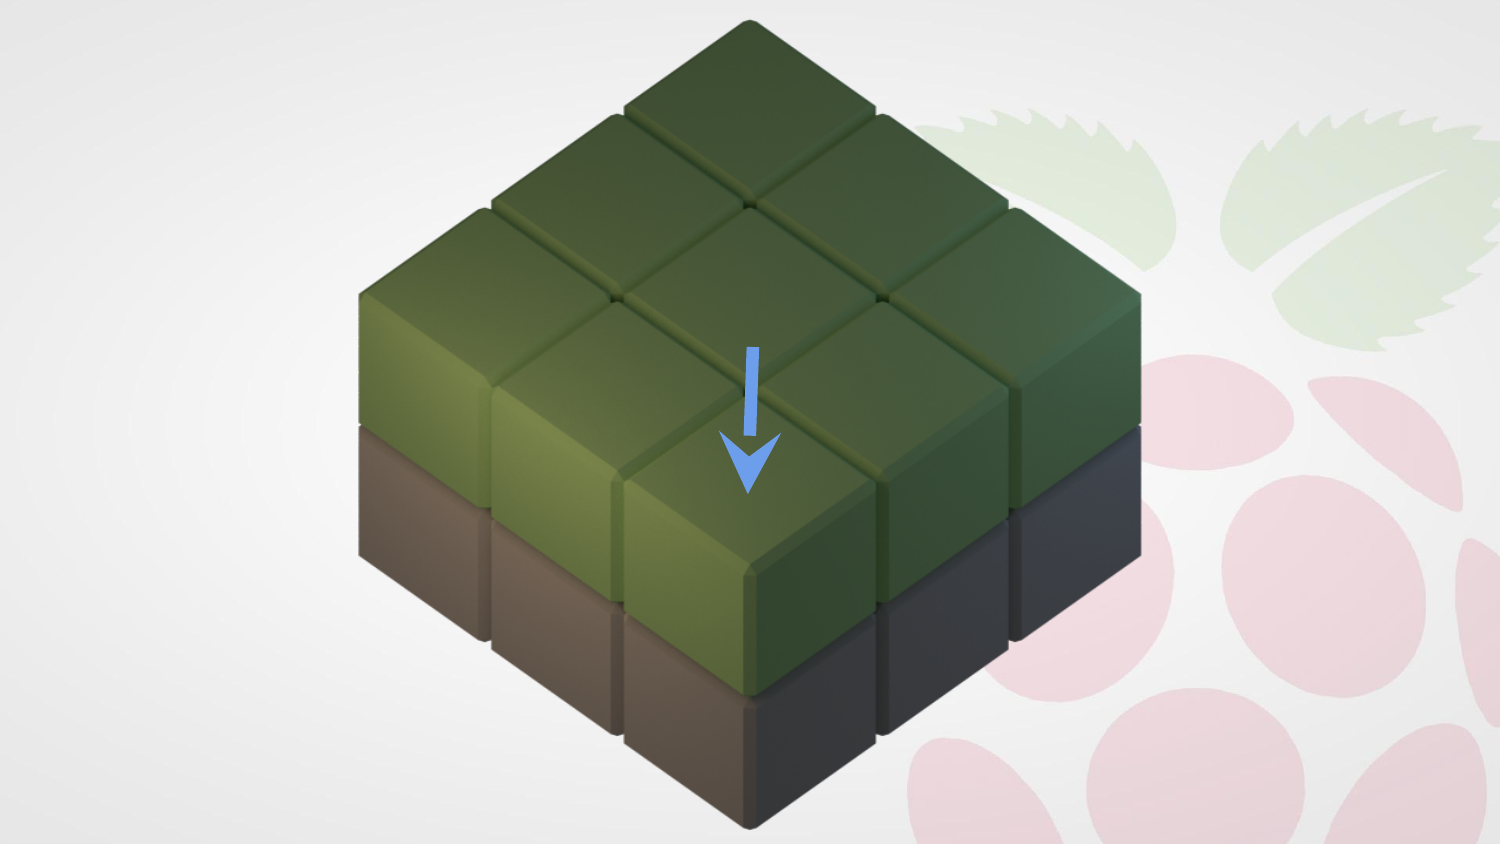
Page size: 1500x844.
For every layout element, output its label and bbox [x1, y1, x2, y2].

text_box [747, 346, 754, 495]
picture [0, 0, 1500, 844]
